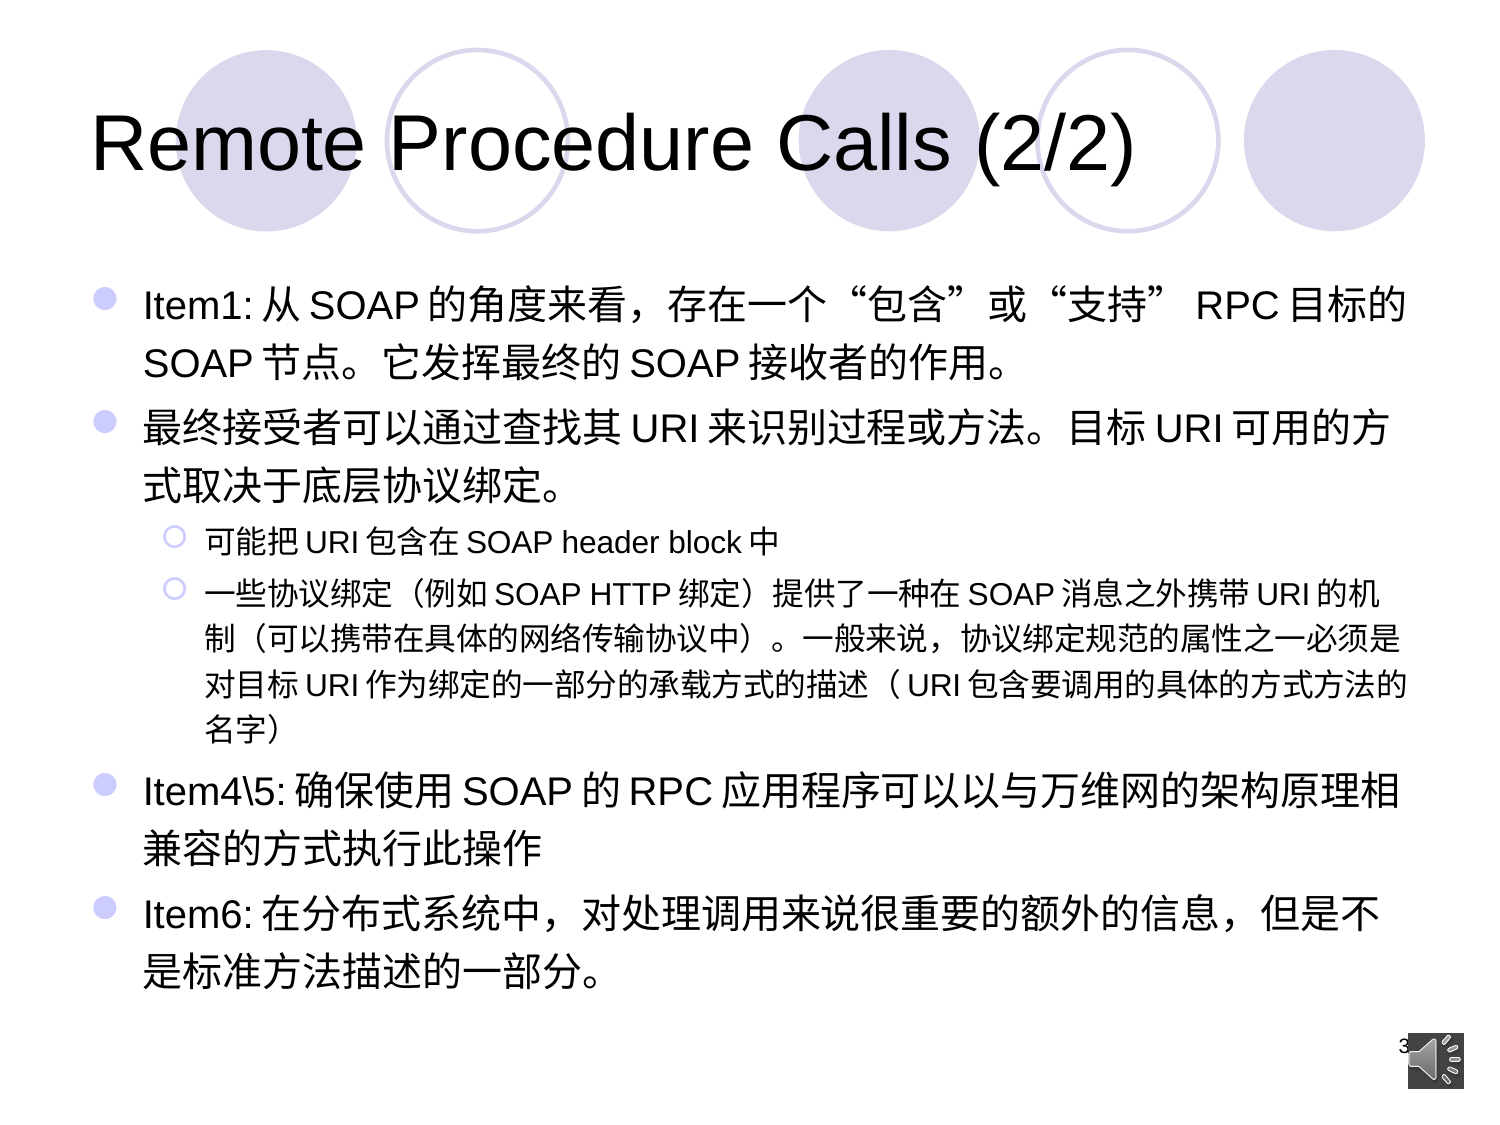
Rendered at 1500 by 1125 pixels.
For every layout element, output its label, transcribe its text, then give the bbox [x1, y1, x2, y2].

picture [1407, 1032, 1465, 1090]
slide_number 3 [1074, 1024, 1426, 1101]
title Remote Procedure Calls (2/2) [75, 45, 1425, 233]
list Item1:从SOAP的角度来看，存在一个“包含”或“支持”RPC目标的SOAP节点。它发挥最终的SOAP接收者的作用。 最终接受者可以通过查找其URI来识别过程或方法。目标URI可用的方式取决于底层协议绑定。 可能把URI包含在SOAP header block中 一些协议绑定（例如SOAP HTTP绑定）提供了一种在SOAP消息之外携带URI的机制（可以携带在具体的网络传输协议中）。一般来说，协议绑定规范的属性之一必须是对目标URI作为绑定的一部分的承载方式的描述（URI包含要调用的具体的方式方法的名字） Item4\5:确保使用SOAP的RPC应用程序可以以与万维网的架构原理相兼容的方式执行此操作 Item6:在分布式系统中，对处理调用来说很重要的额外的信息，但是不是标准方法描述的一部分。 [75, 262, 1425, 1006]
